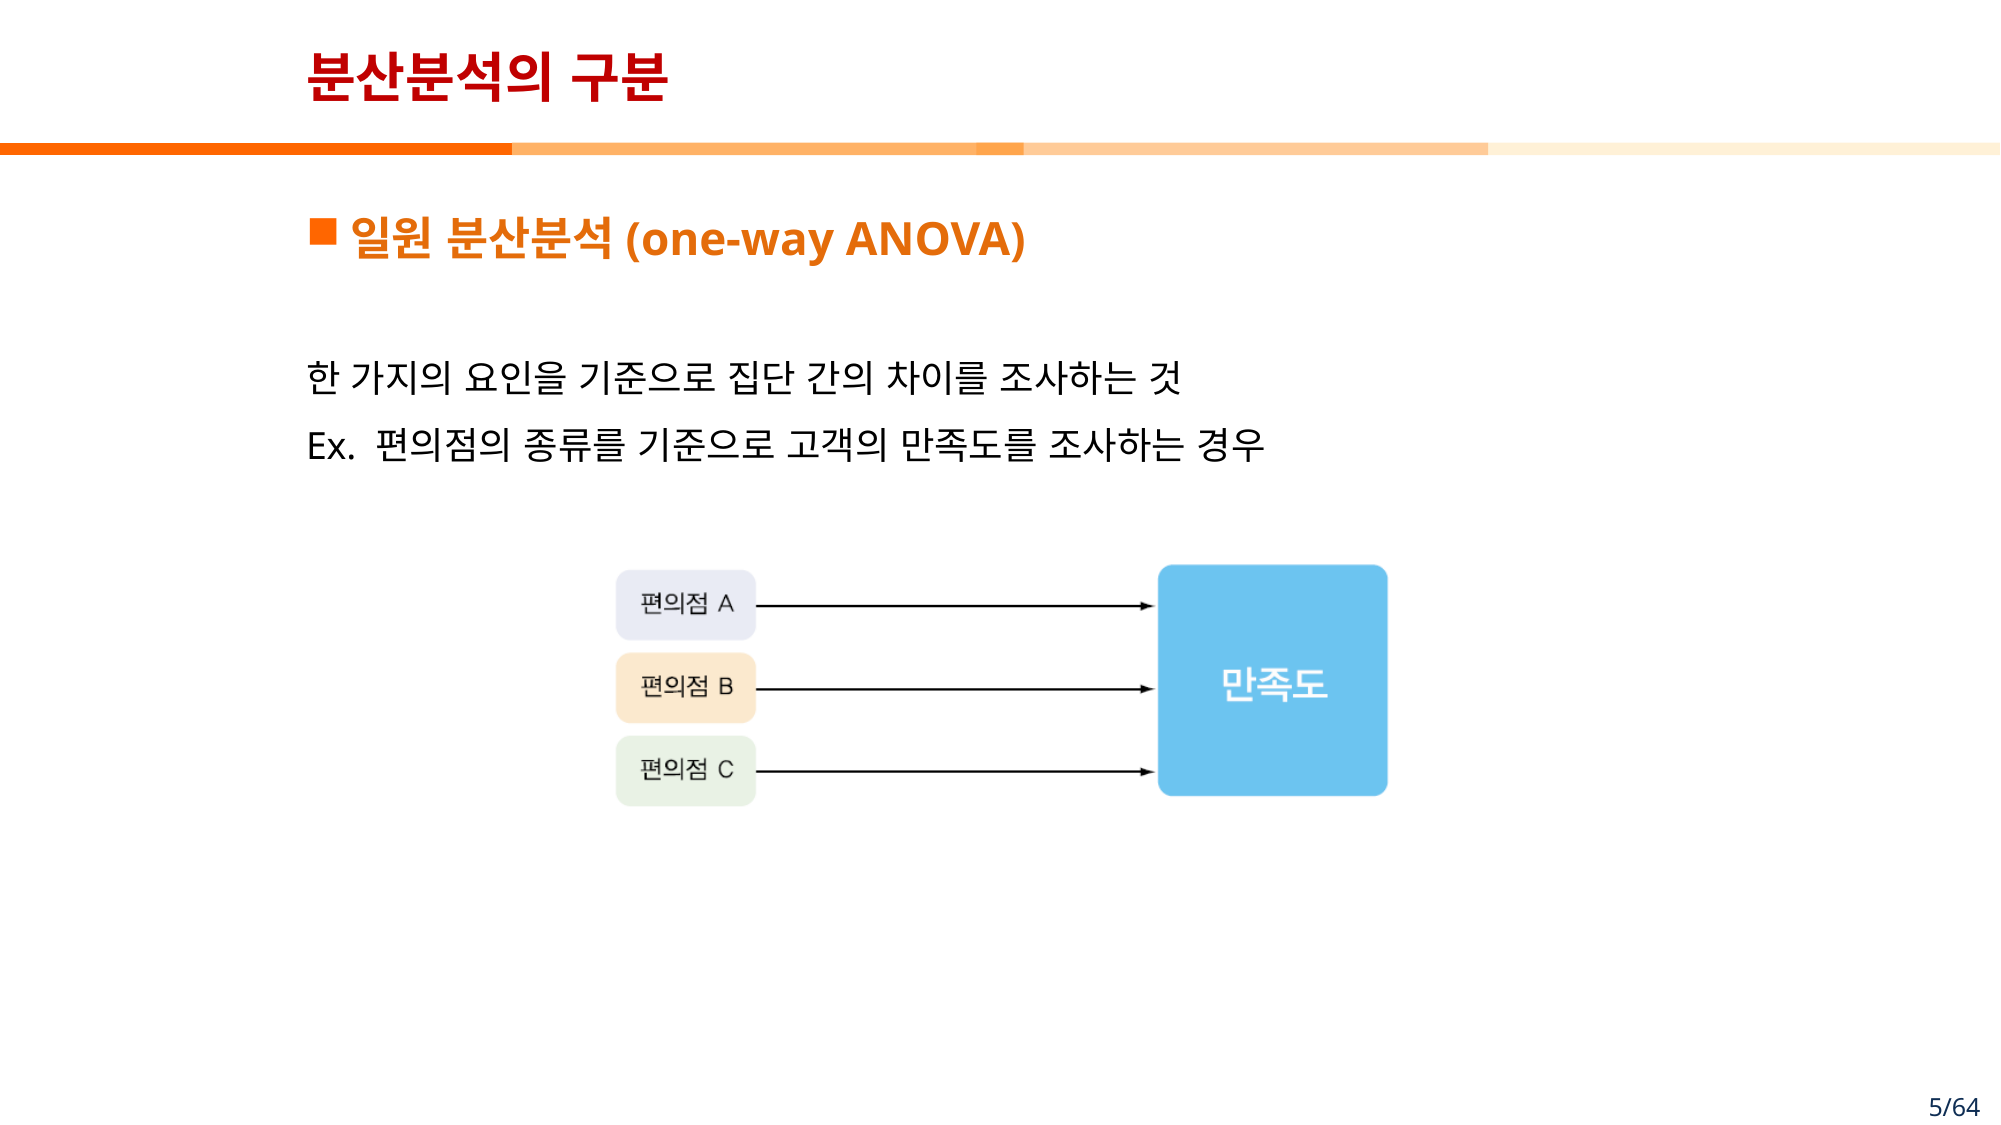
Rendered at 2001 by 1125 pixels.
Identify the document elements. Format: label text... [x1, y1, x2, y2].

picture [609, 561, 1392, 811]
list 일원 분산분석(one-way ANOVA) 한 가지의 요인을 기준으로 집단 간의 차이를 조사하는 것 Ex. 편의점의 종류를 기준으로 고객의 만족도를 조사하는 경우 [291, 174, 1709, 1073]
title 분산분석의 구분 [291, 31, 1532, 122]
